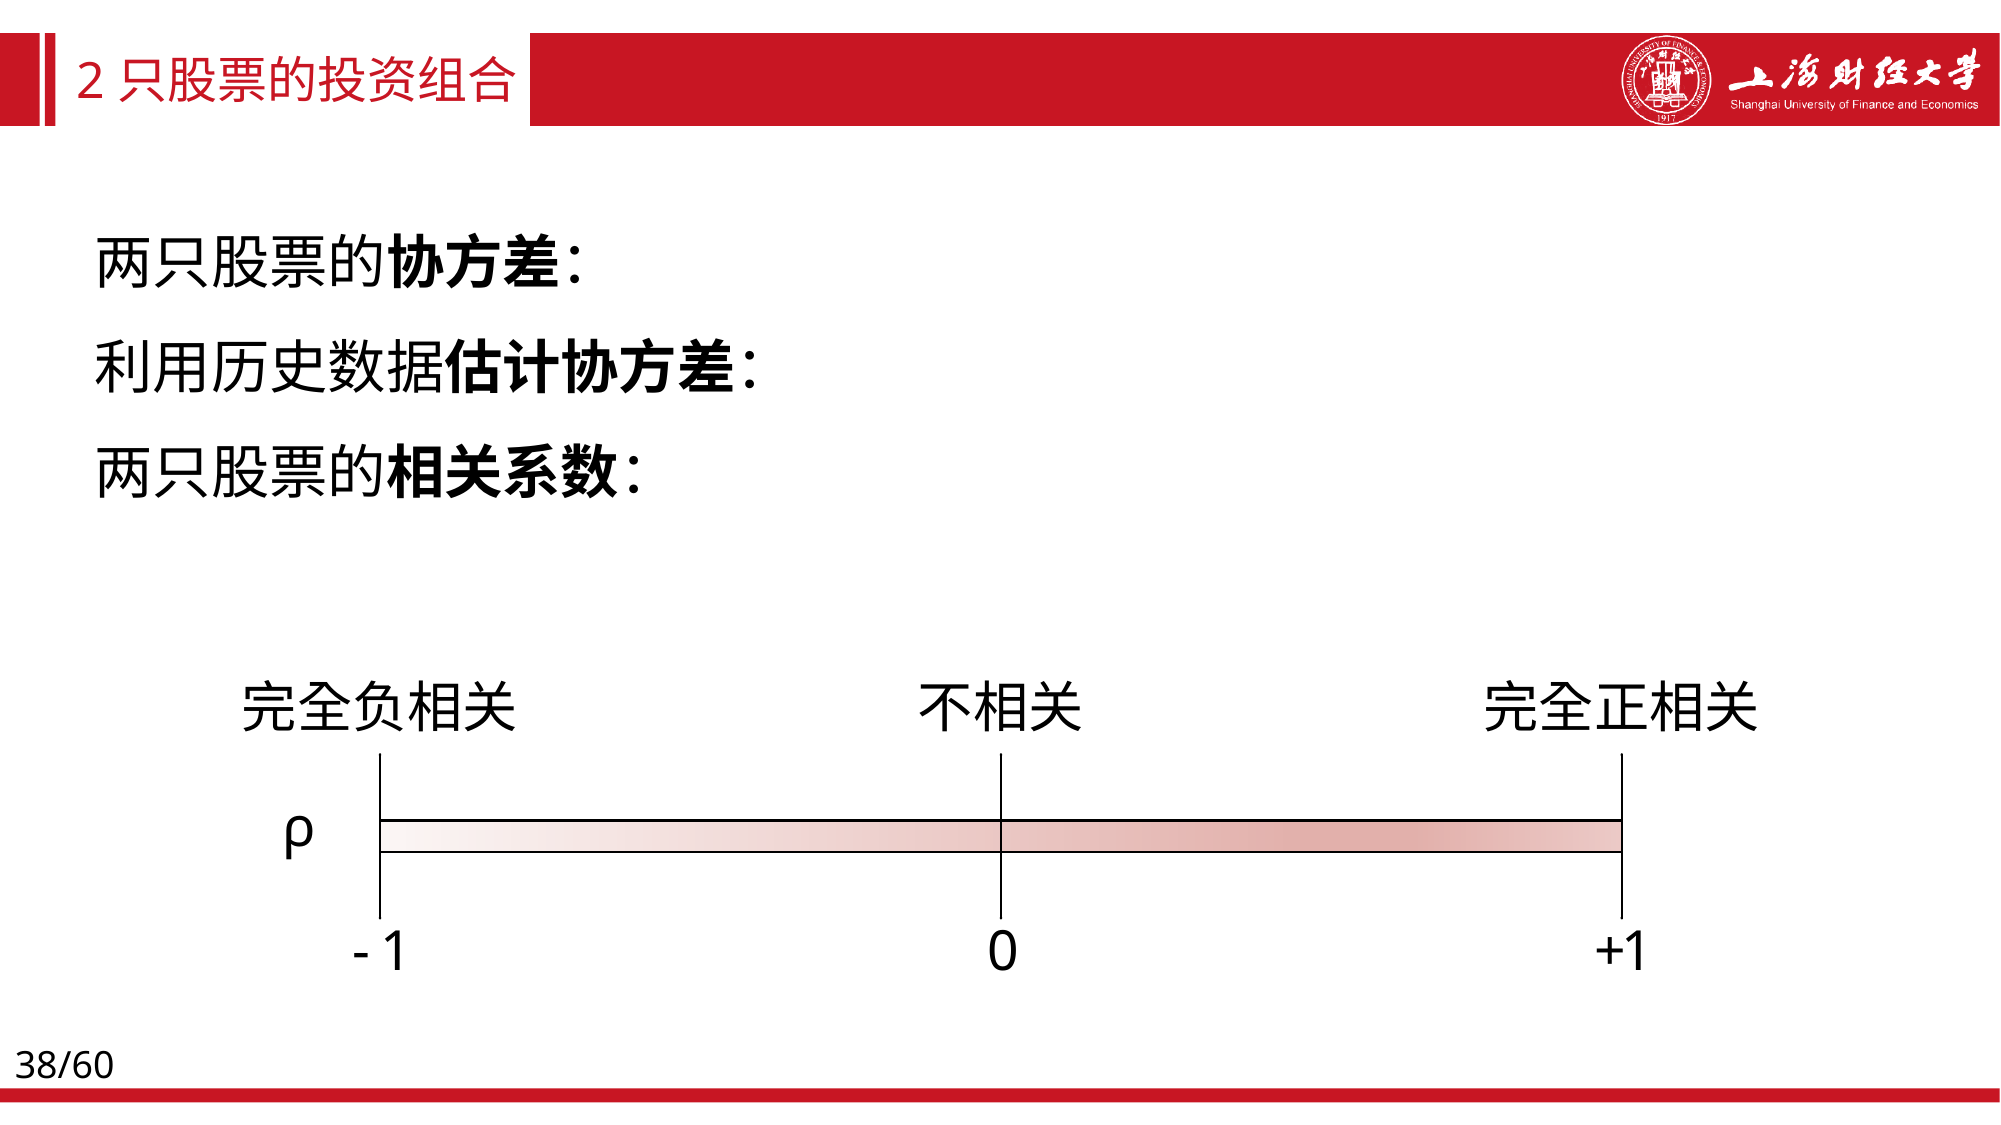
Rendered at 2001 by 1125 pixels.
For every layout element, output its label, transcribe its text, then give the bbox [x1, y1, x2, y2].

picture [1595, 0, 2000, 172]
text_box 2只股票的投资组合 [61, 41, 532, 116]
picture [210, 662, 1789, 1008]
